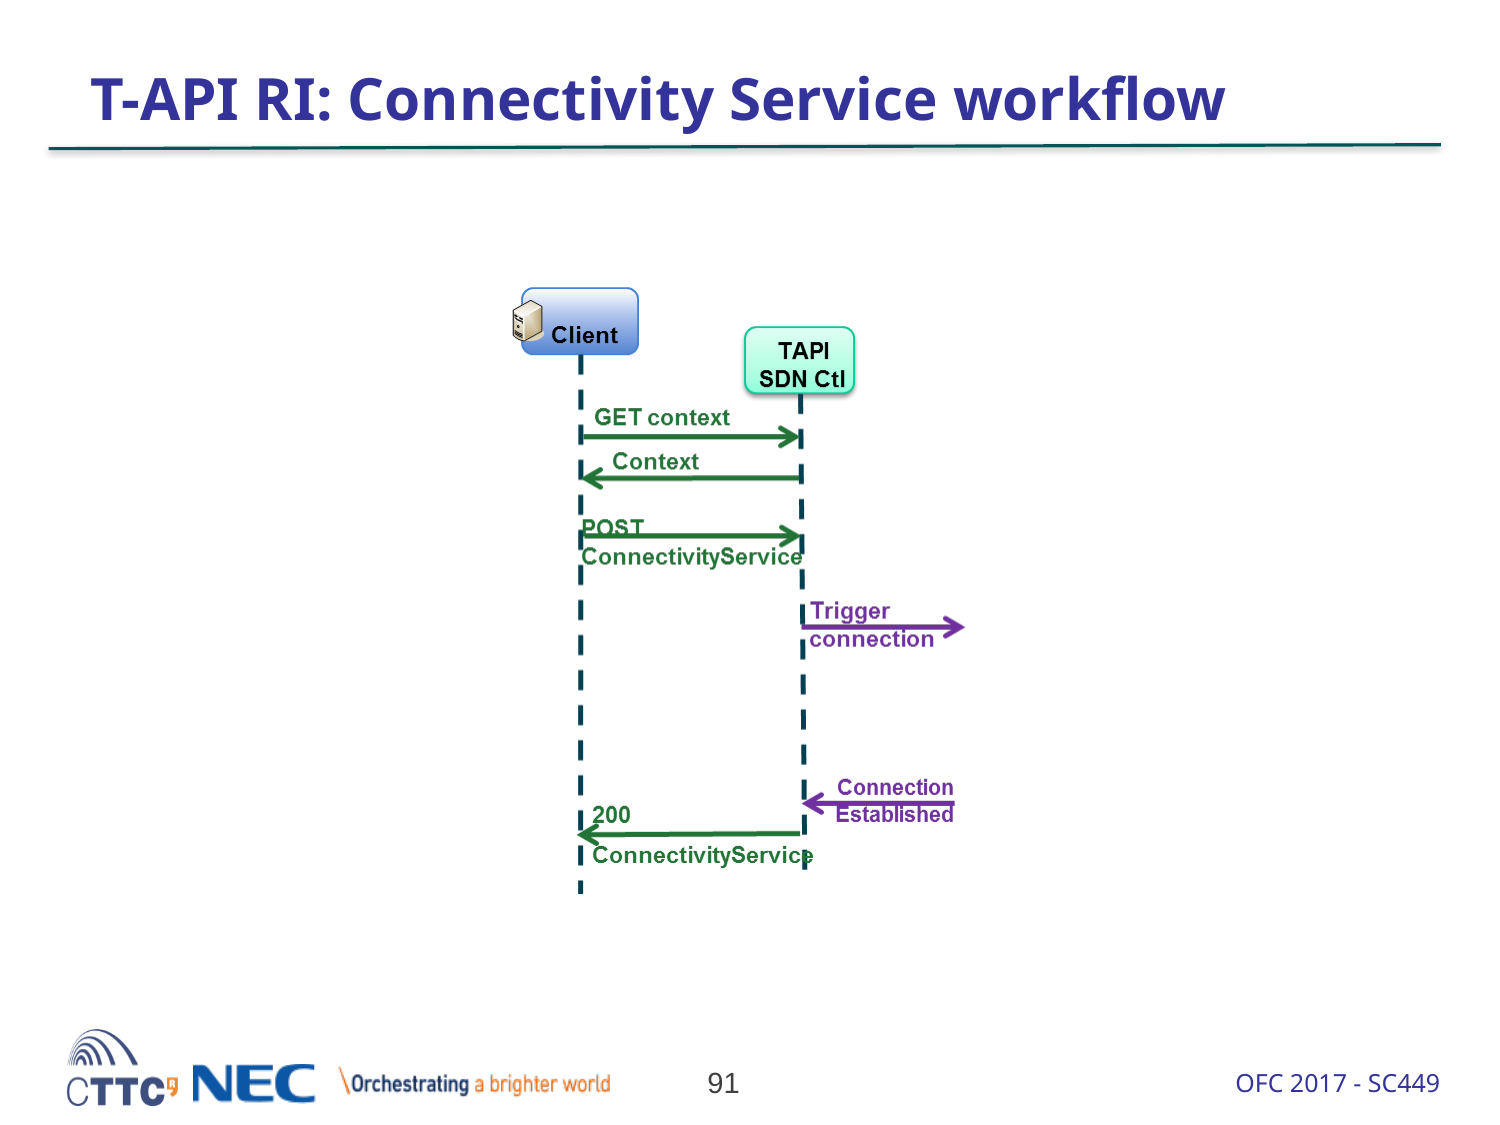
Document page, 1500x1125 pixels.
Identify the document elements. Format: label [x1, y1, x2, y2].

picture [193, 1064, 611, 1104]
footer [1220, 1060, 1491, 1102]
title [74, 57, 1426, 141]
picture [64, 1027, 180, 1110]
list [511, 287, 989, 897]
slide_number [651, 1057, 797, 1118]
